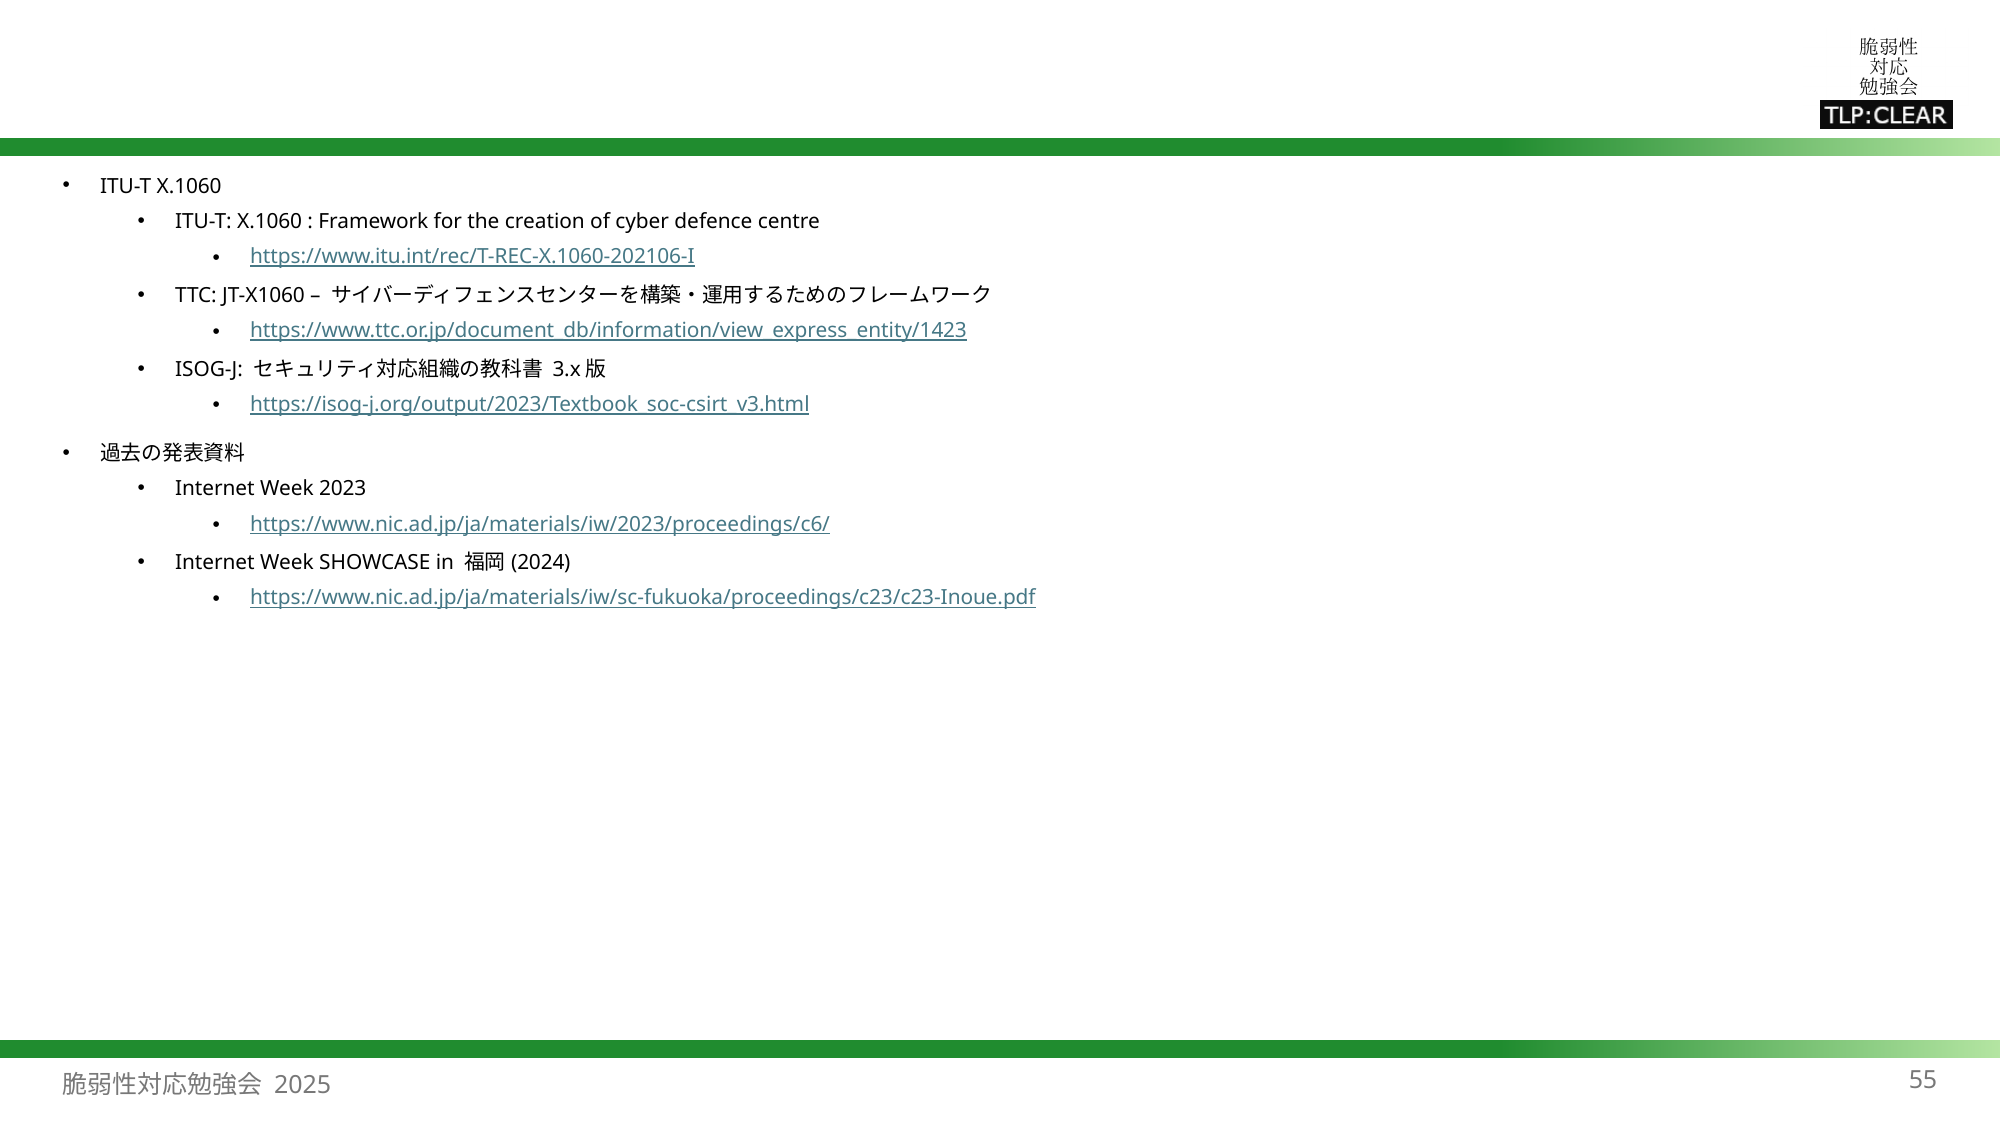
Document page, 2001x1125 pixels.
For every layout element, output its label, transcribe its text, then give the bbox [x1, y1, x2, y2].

picture [1803, 28, 1969, 129]
footer 脆弱性対応勉強会 2025 [47, 1065, 1338, 1103]
list ITU-T X.1060 ITU-T: X.1060 : Framework for the creation of cyber defence centre https://www.itu.int/rec/T-REC-X.1060-202106-I TTC: JT-X1060 – サイバーディフェンスセンターを構築・運用するためのフレームワーク https://www.ttc.or.jp/document_db/information/view_express_entity/1423 ISOG-J: セキュリティ対応組織の教科書 3.x版 https://isog-j.org/output/2023/Textbook_soc-csirt_v3.html 過去の発表資料 Internet Week 2023 https://www.nic.ad.jp/ja/materials/iw/2023/proceedings/c6/ Internet Week SHOWCASE in 福岡(2024) https://www.nic.ad.jp/ja/materials/iw/sc-fukuoka/proceedings/c23/c23-Inoue.pdf [47, 164, 1953, 1032]
slide_number 55 [1412, 1057, 1953, 1103]
